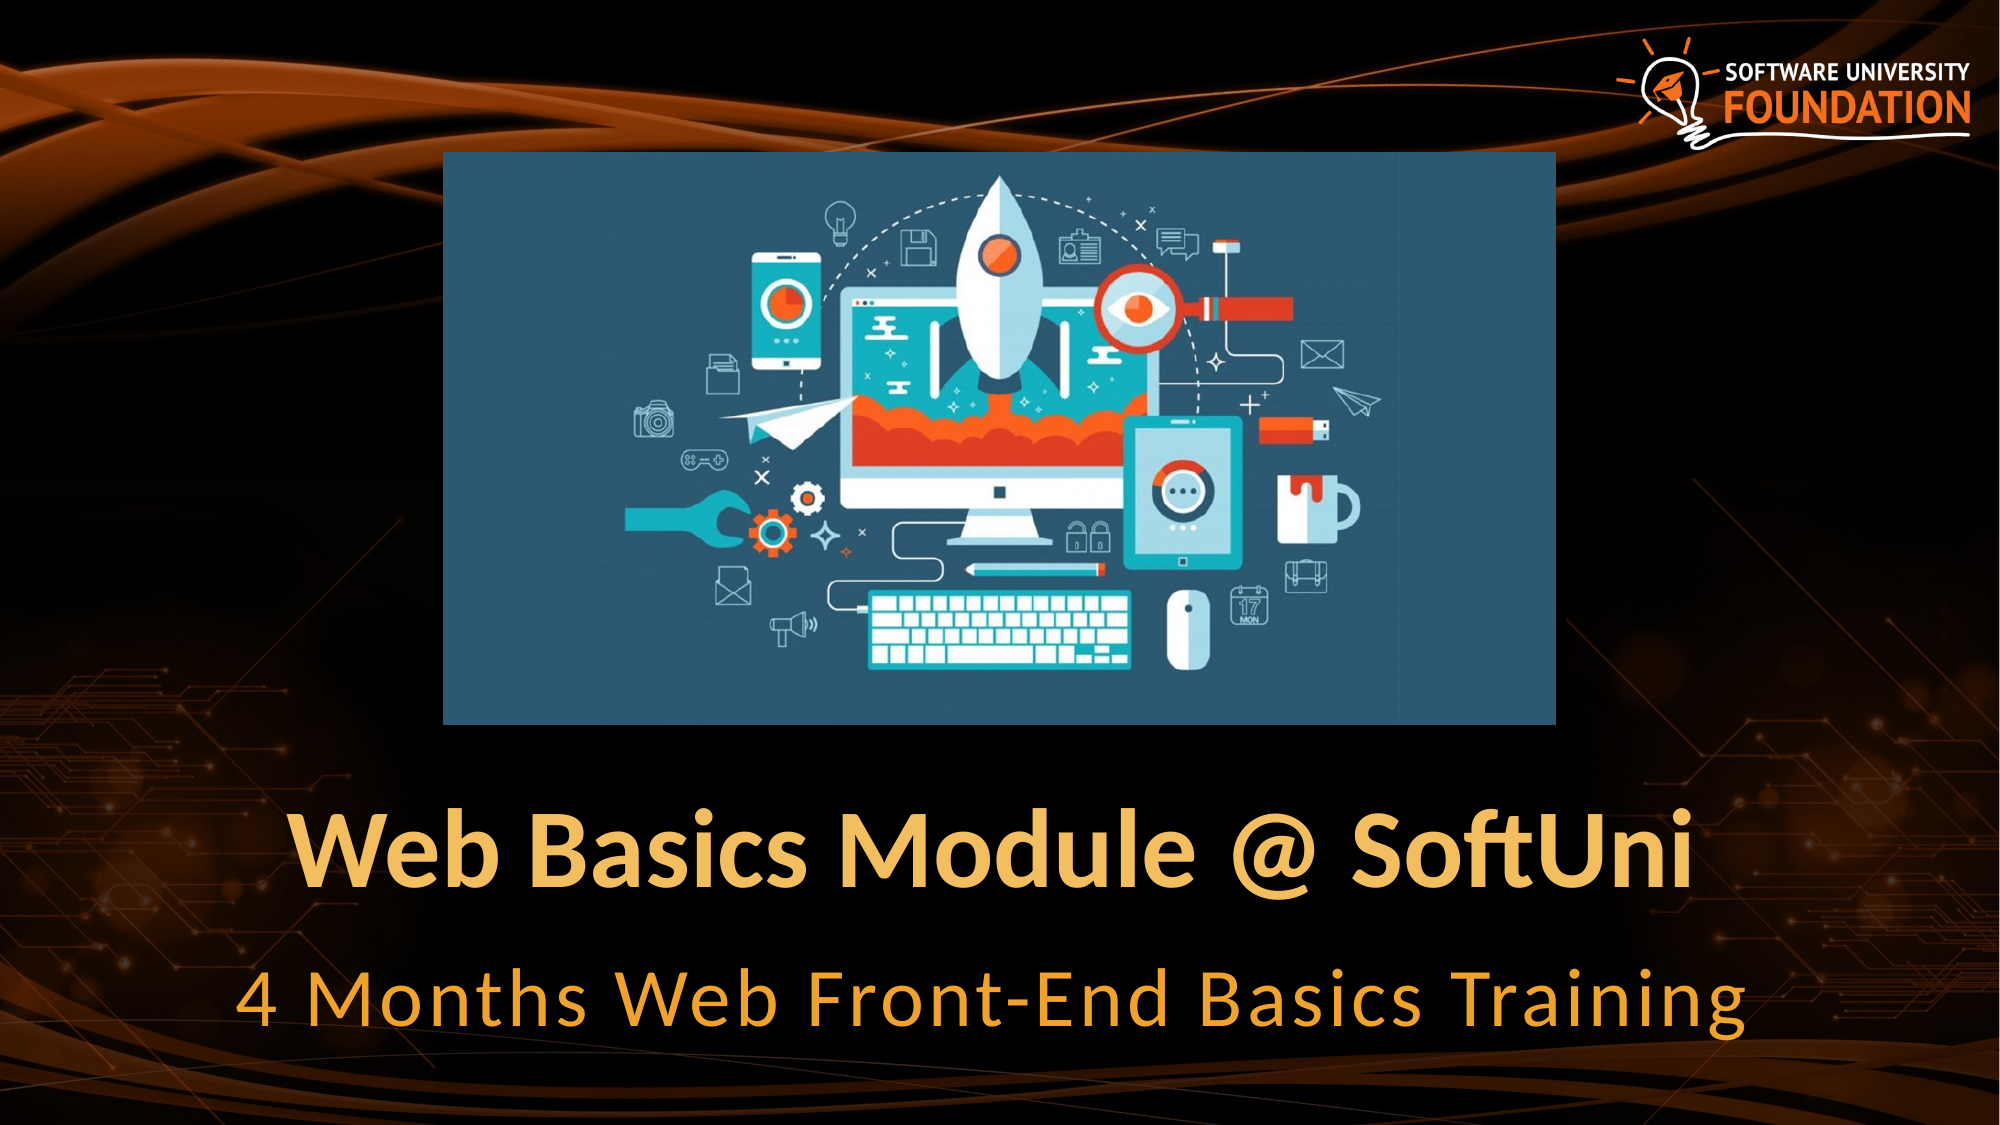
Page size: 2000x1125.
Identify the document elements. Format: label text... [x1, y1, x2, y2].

title Web Basics Module @ SoftUni [259, 783, 1726, 918]
picture [0, 0, 2000, 1125]
list 4 Months Web Front-End Basics Training [122, 932, 1863, 1050]
